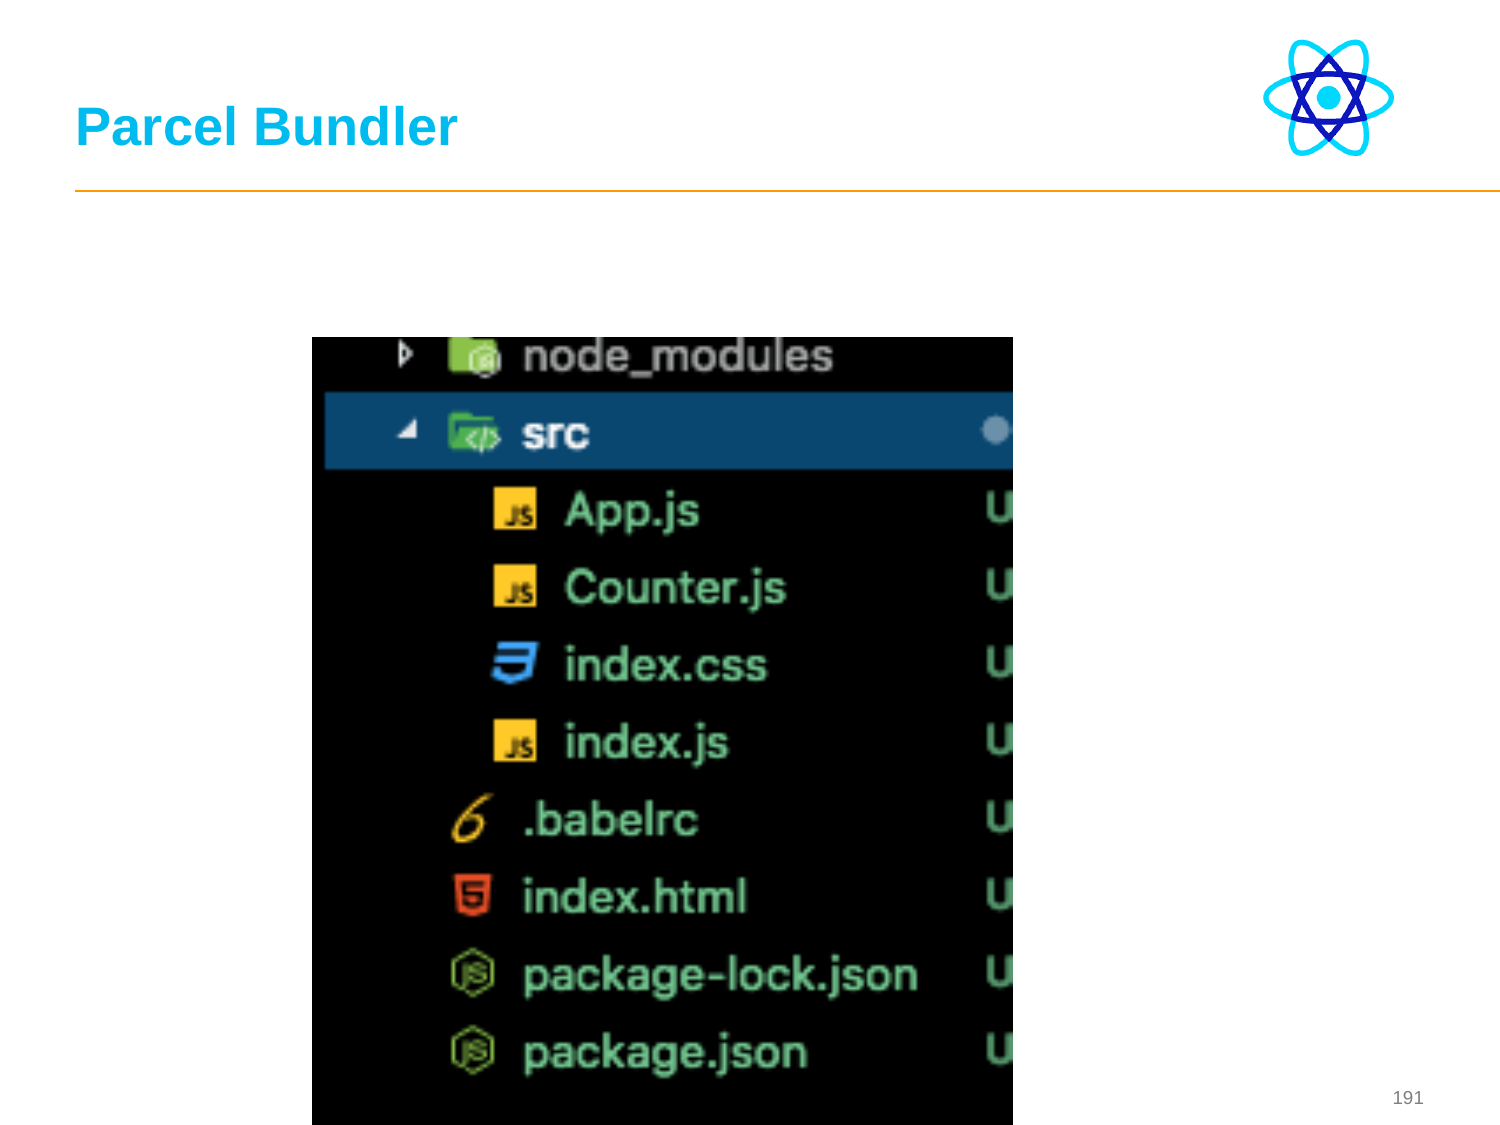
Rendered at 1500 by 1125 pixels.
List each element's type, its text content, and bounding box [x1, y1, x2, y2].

picture [312, 337, 1013, 1125]
title Parcel Bundler [75, 27, 1422, 157]
